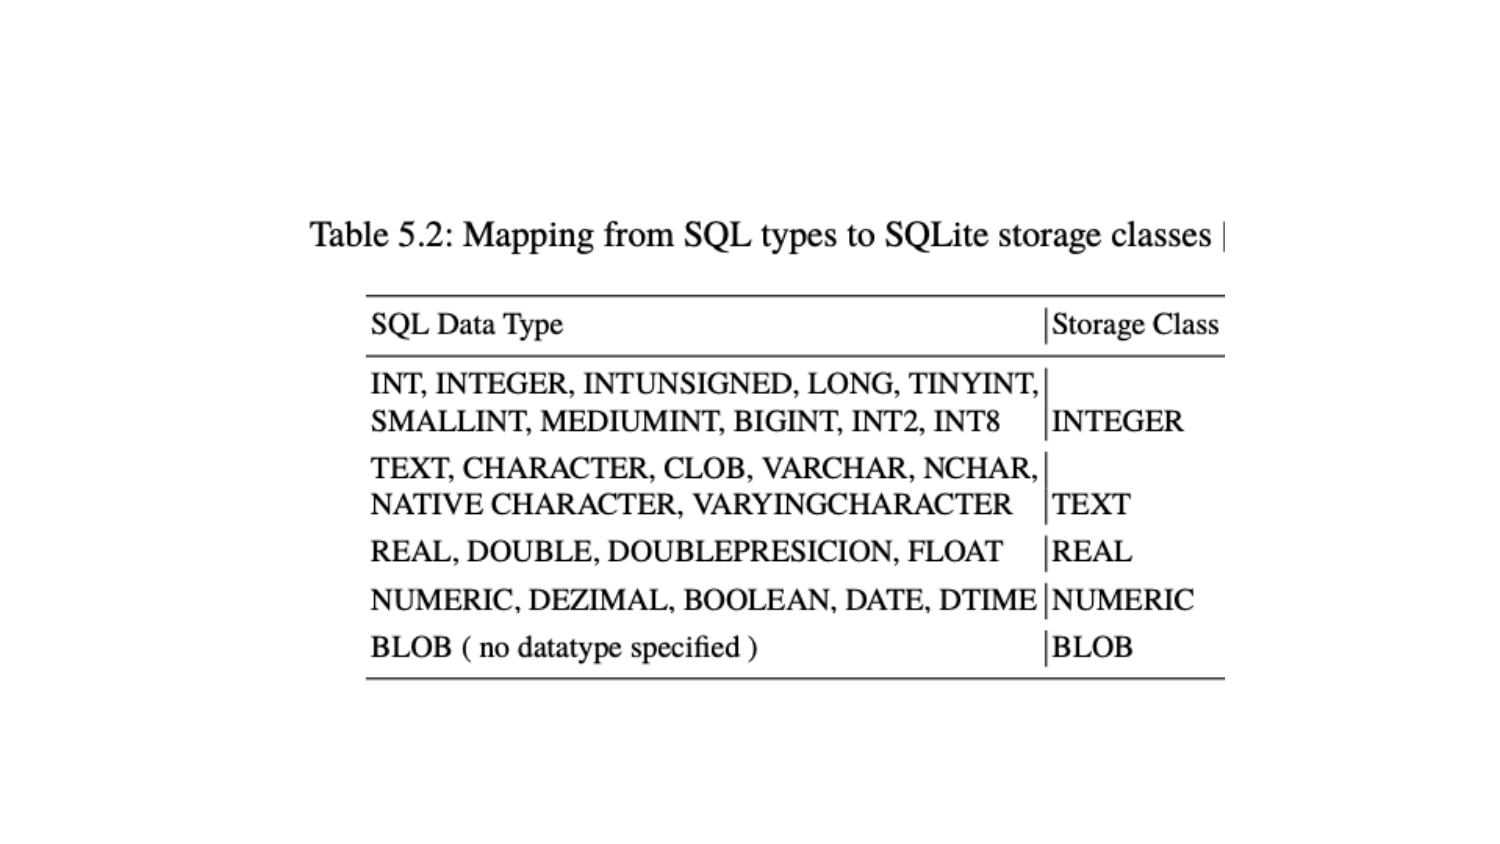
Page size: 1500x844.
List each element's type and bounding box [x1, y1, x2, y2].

picture [299, 201, 1226, 709]
